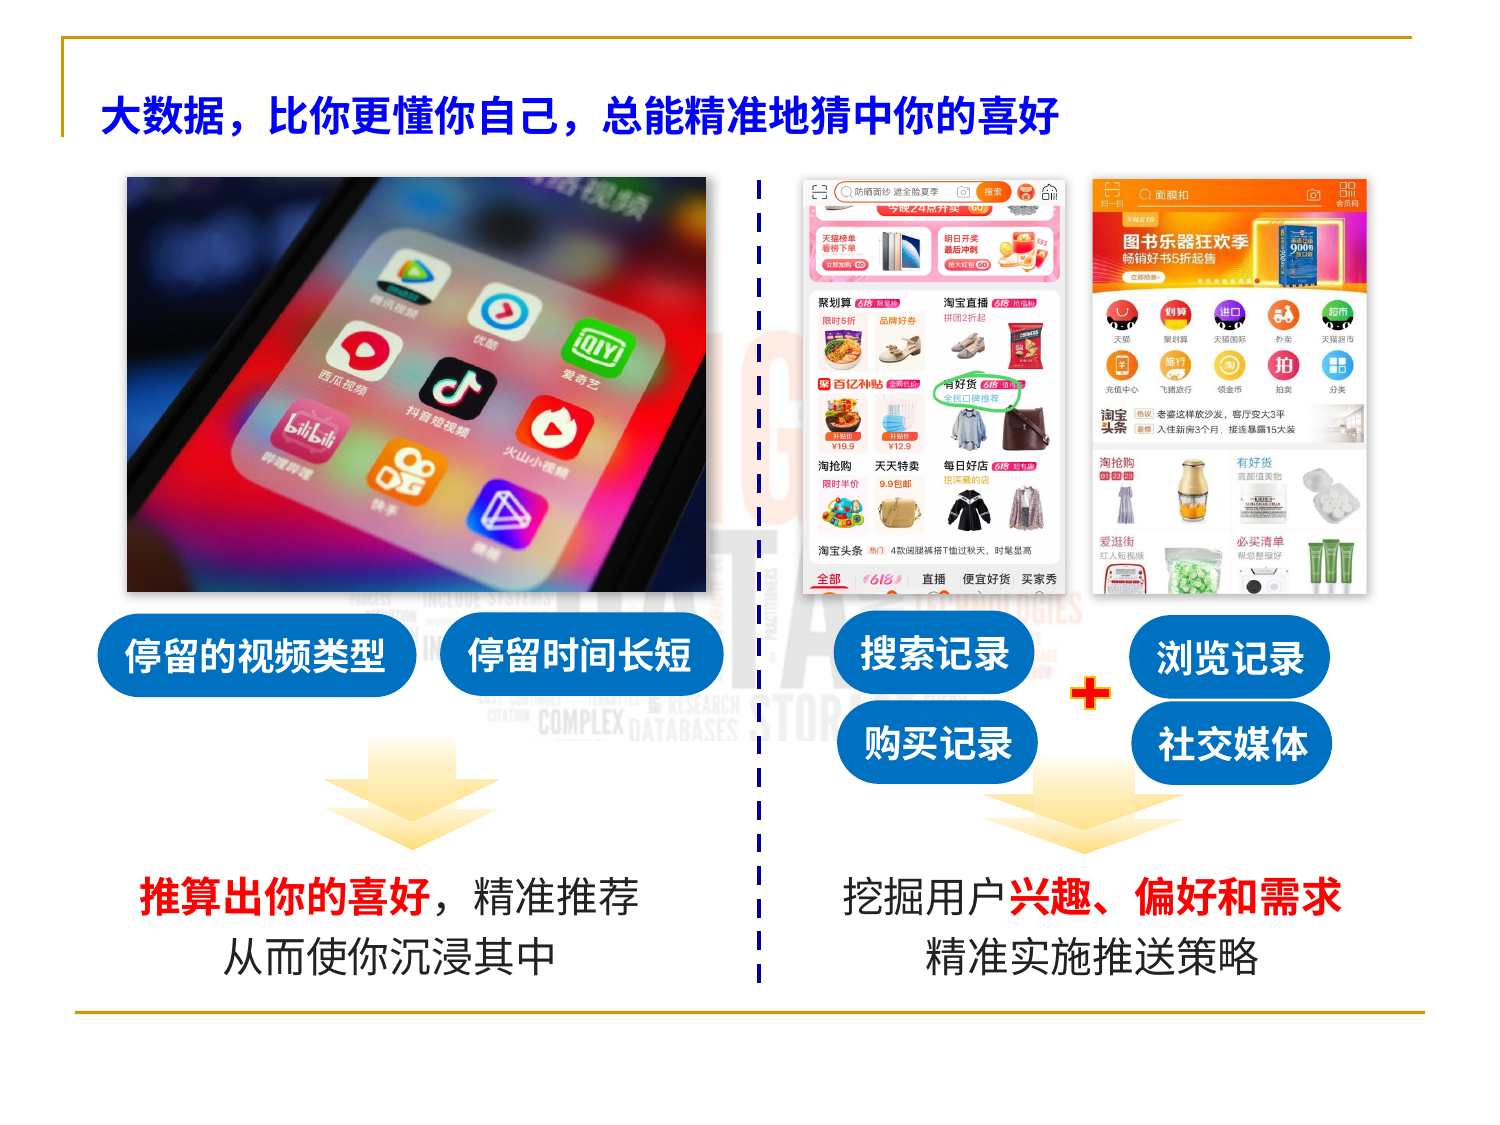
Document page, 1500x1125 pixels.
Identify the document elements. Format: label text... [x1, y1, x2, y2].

text_box 购买记录 [837, 749, 1038, 784]
text_box 停留的视频类型 [97, 613, 336, 698]
picture [760, 179, 1367, 741]
picture [126, 177, 758, 741]
text_box 社交媒体 [1131, 701, 1333, 785]
text_box [1106, 687, 1110, 698]
text_box 推算出你的喜好，精准推荐 从而使你沉浸其中 [76, 853, 703, 1038]
text_box 挖掘用户兴趣、偏好和需求 精准实施推送策略 [779, 853, 1406, 988]
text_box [324, 737, 500, 850]
text_box 大数据，比你更懂你自己，总能精准地猜中你的喜好 [85, 82, 1076, 148]
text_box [983, 758, 1185, 854]
text_box 浏览记录 [1129, 615, 1330, 699]
